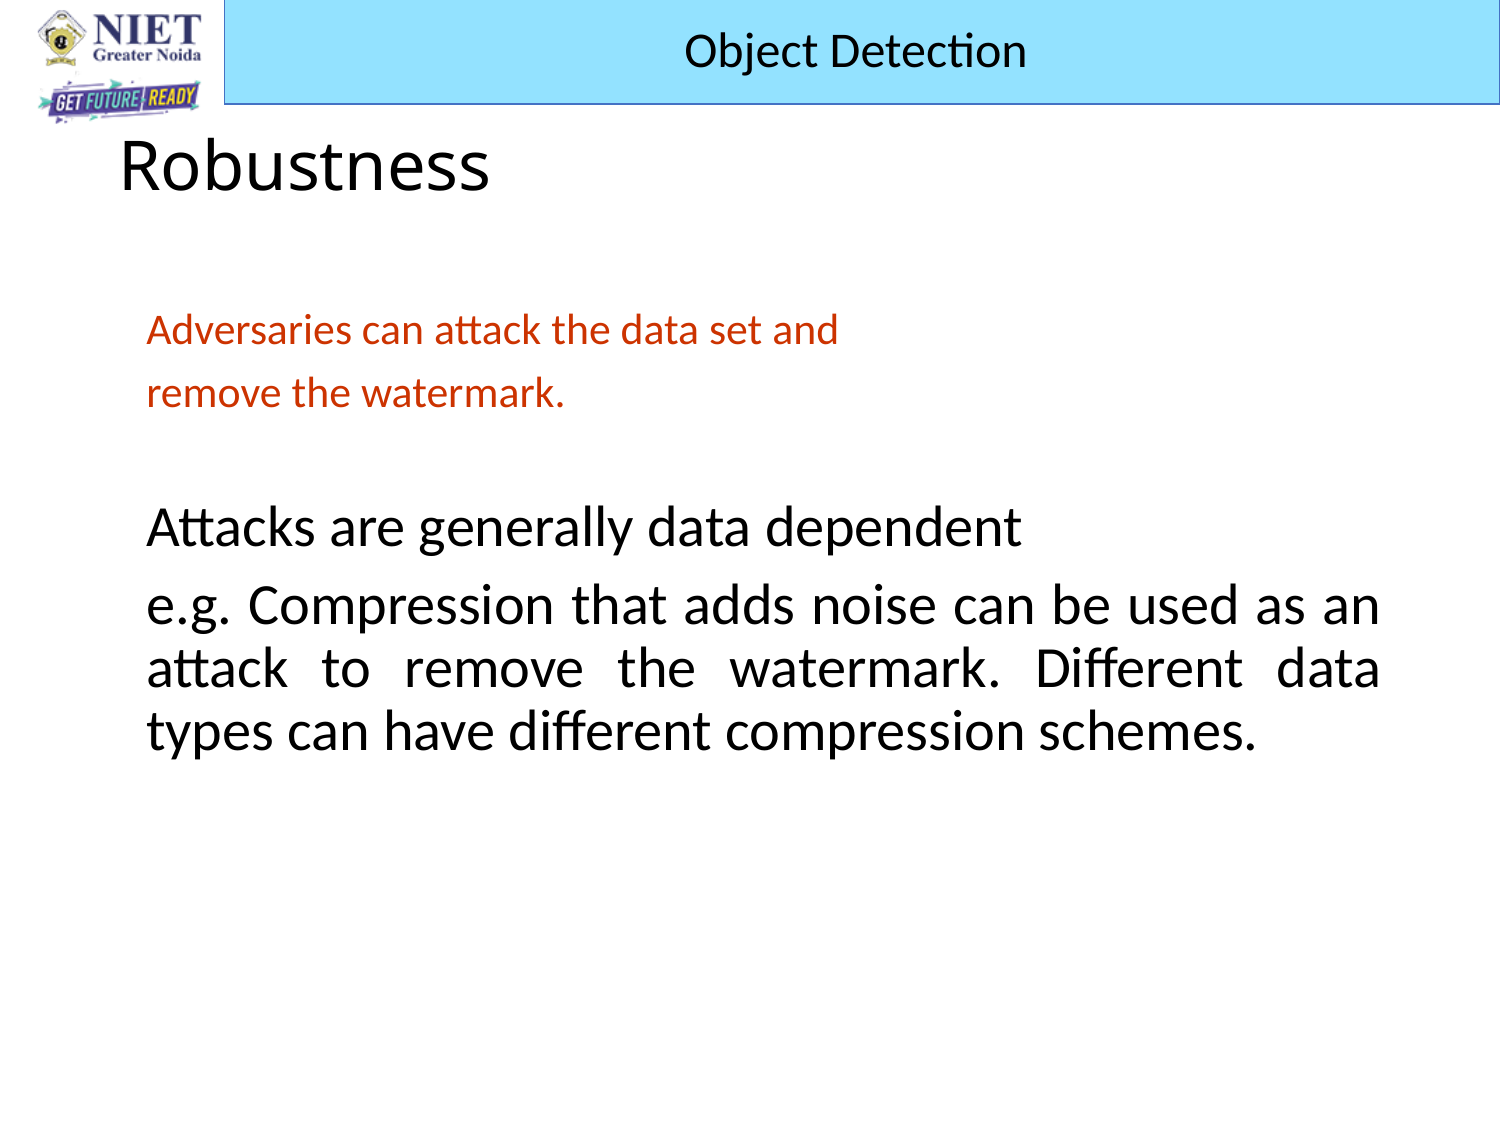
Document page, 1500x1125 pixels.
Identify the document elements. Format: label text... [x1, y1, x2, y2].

text_box Object Detection [238, 0, 1500, 105]
title Robustness [103, 105, 1397, 278]
picture [0, 0, 238, 134]
list Adversaries can attack the data set and remove the watermark. Attacks are generally data dependent e.g. Compression that adds noise can be used as an attack to remove the watermark. Different data types can have different compression schemes. [103, 299, 1397, 1014]
